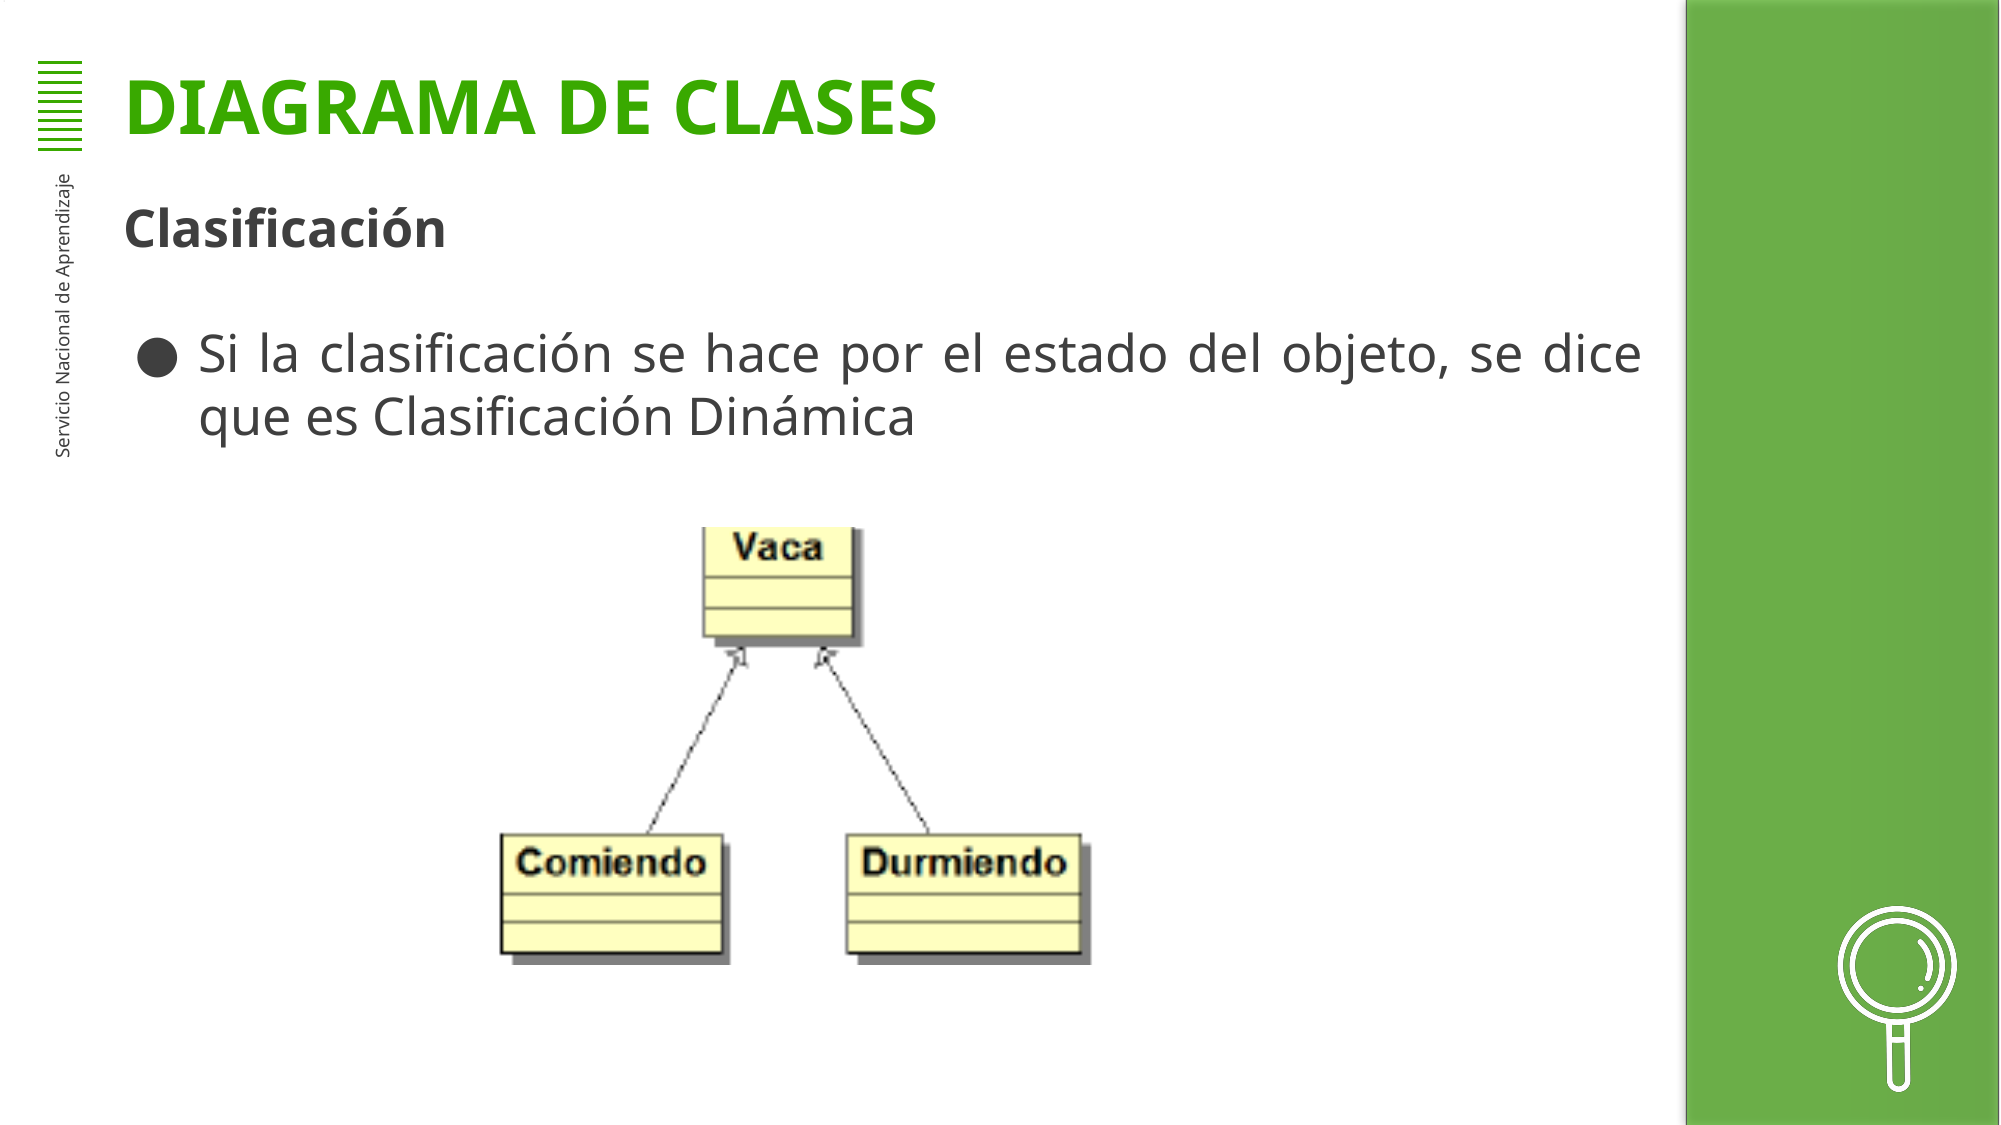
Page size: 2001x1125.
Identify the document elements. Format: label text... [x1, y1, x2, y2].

picture [442, 526, 1117, 966]
text_box [1685, 0, 1999, 1125]
text_box DIAGRAMA DE CLASES [108, 52, 1660, 428]
picture [1789, 882, 2000, 1096]
text_box Servicio Nacional de Aprendizaje [43, 158, 81, 485]
text_box Clasificación Si la clasificación se hace por el estado del objeto, se dice que es Clasificación Dinámica [108, 187, 1659, 453]
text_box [38, 62, 83, 150]
